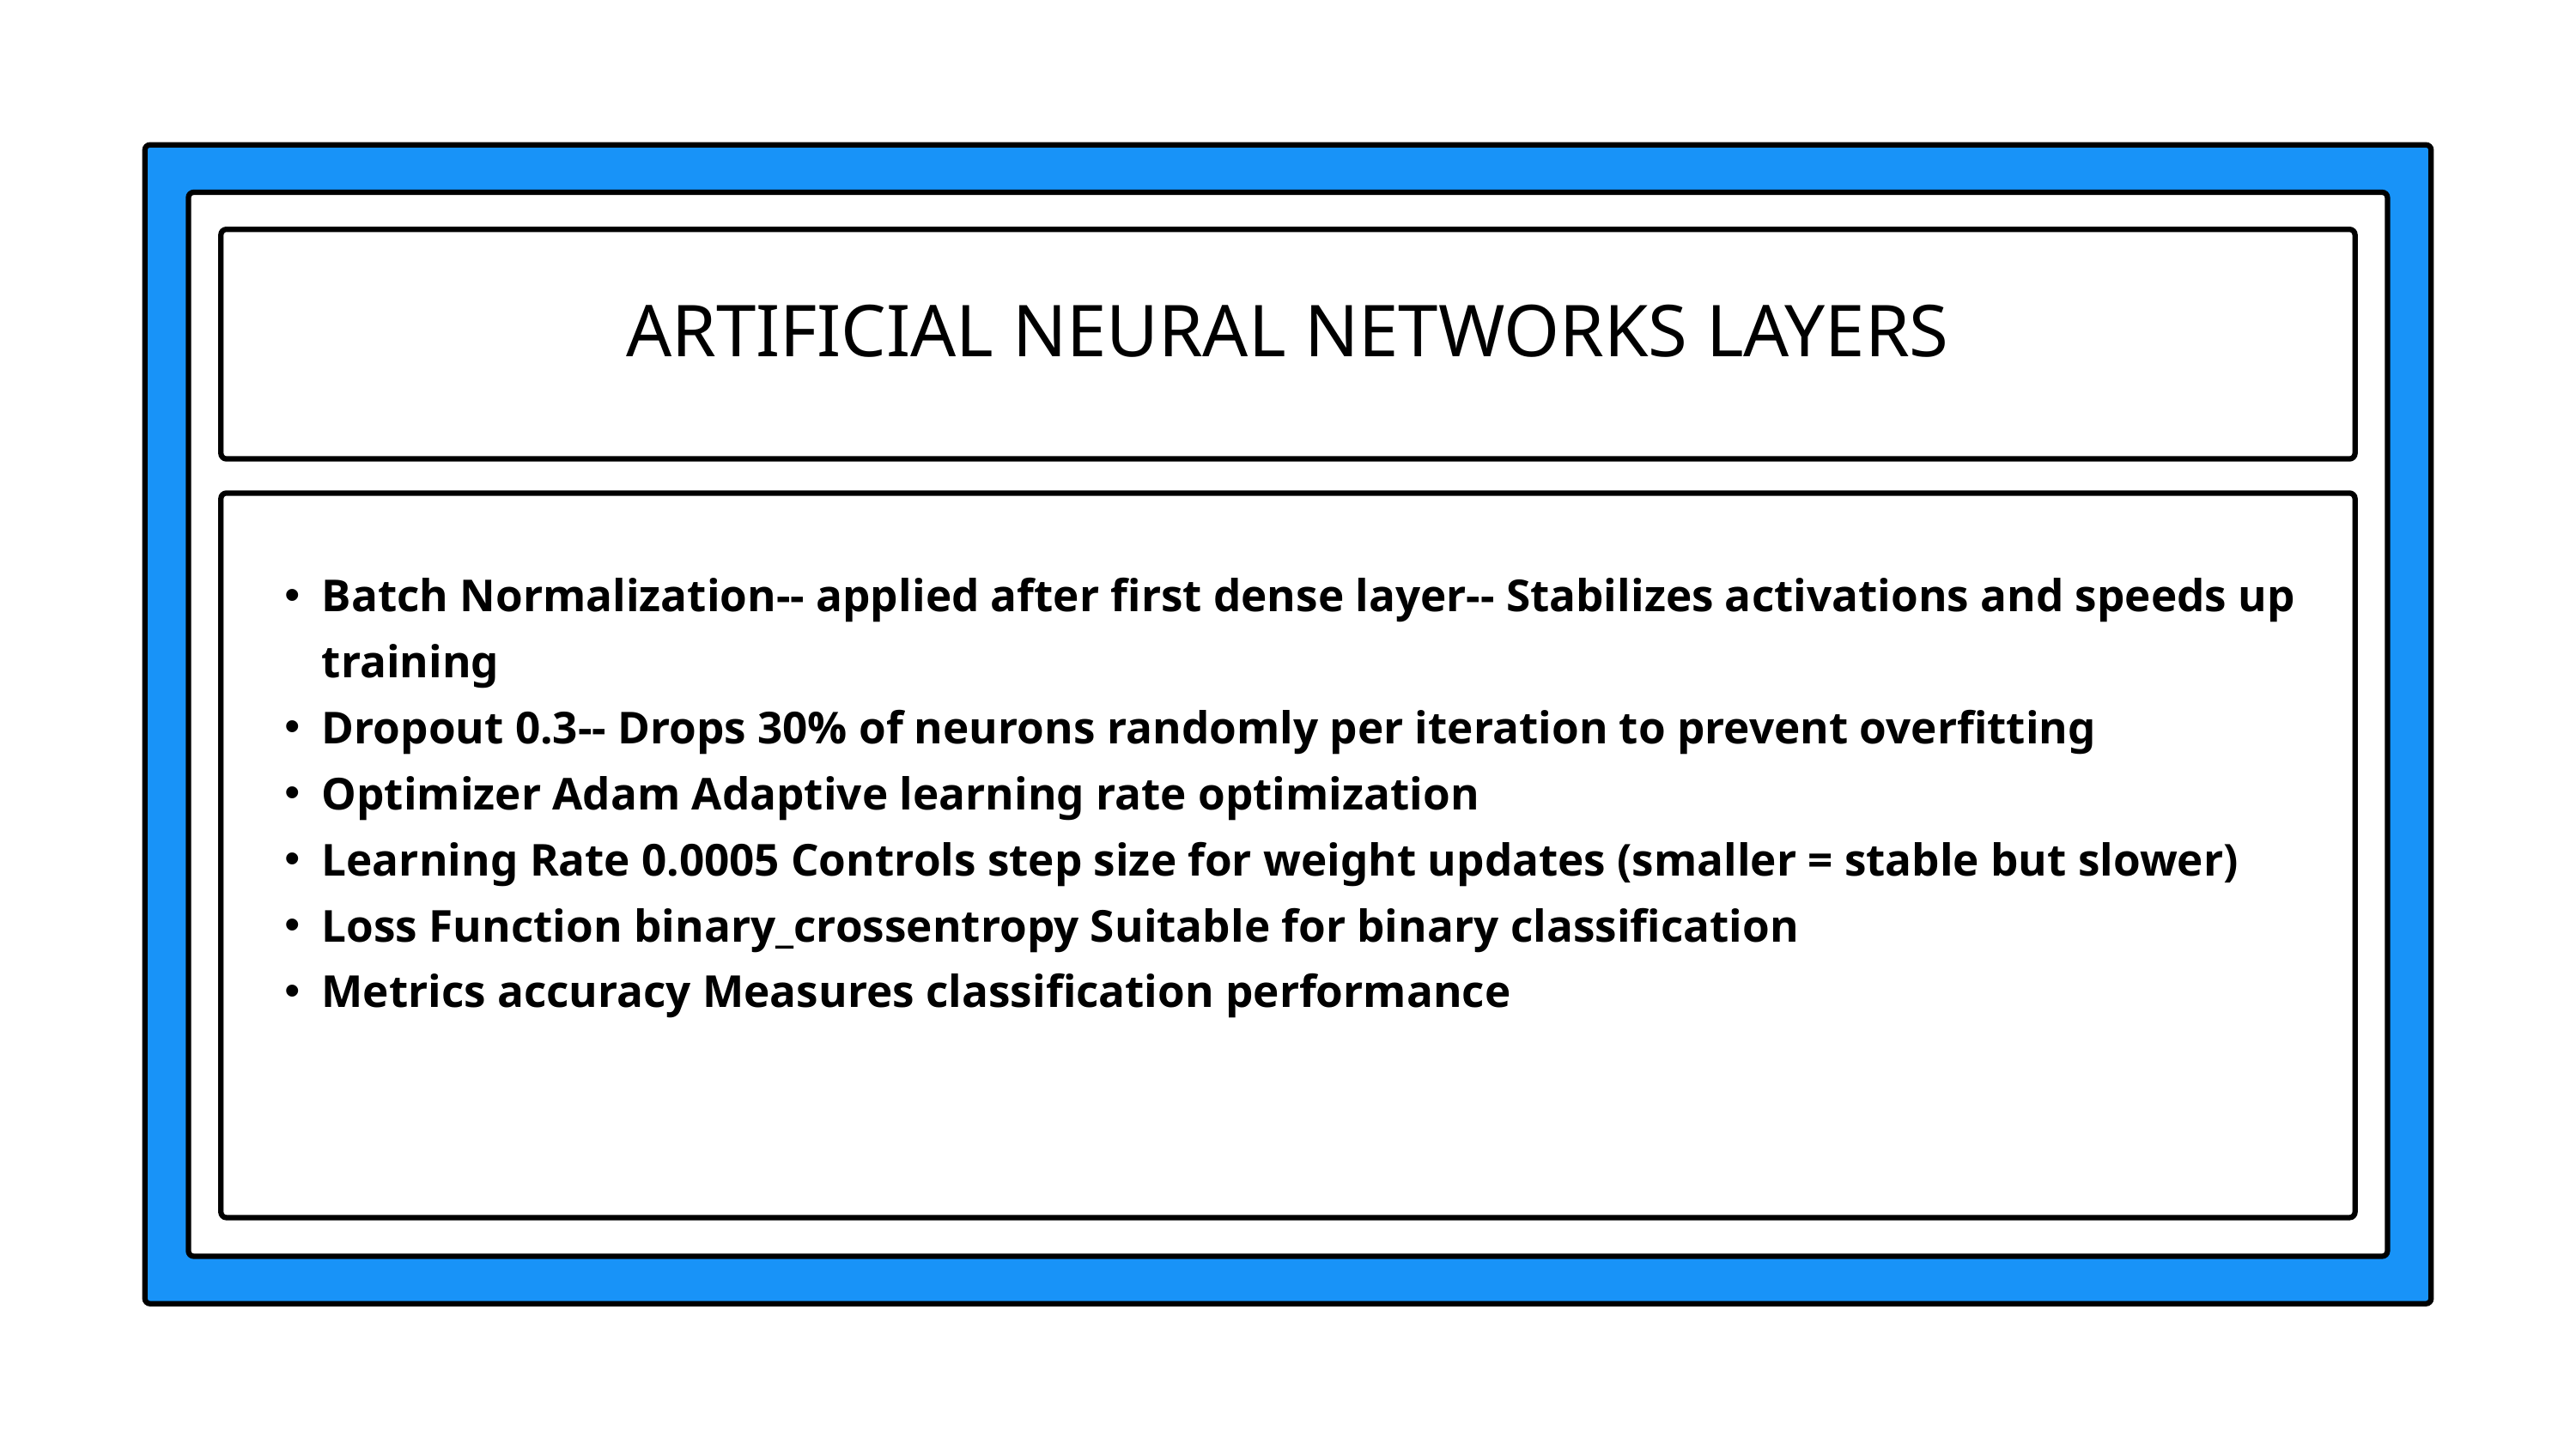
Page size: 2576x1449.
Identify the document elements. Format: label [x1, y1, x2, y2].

text_box [221, 493, 2355, 1218]
text_box [188, 191, 2388, 1257]
text_box [221, 228, 2355, 459]
text_box [144, 144, 2432, 1304]
